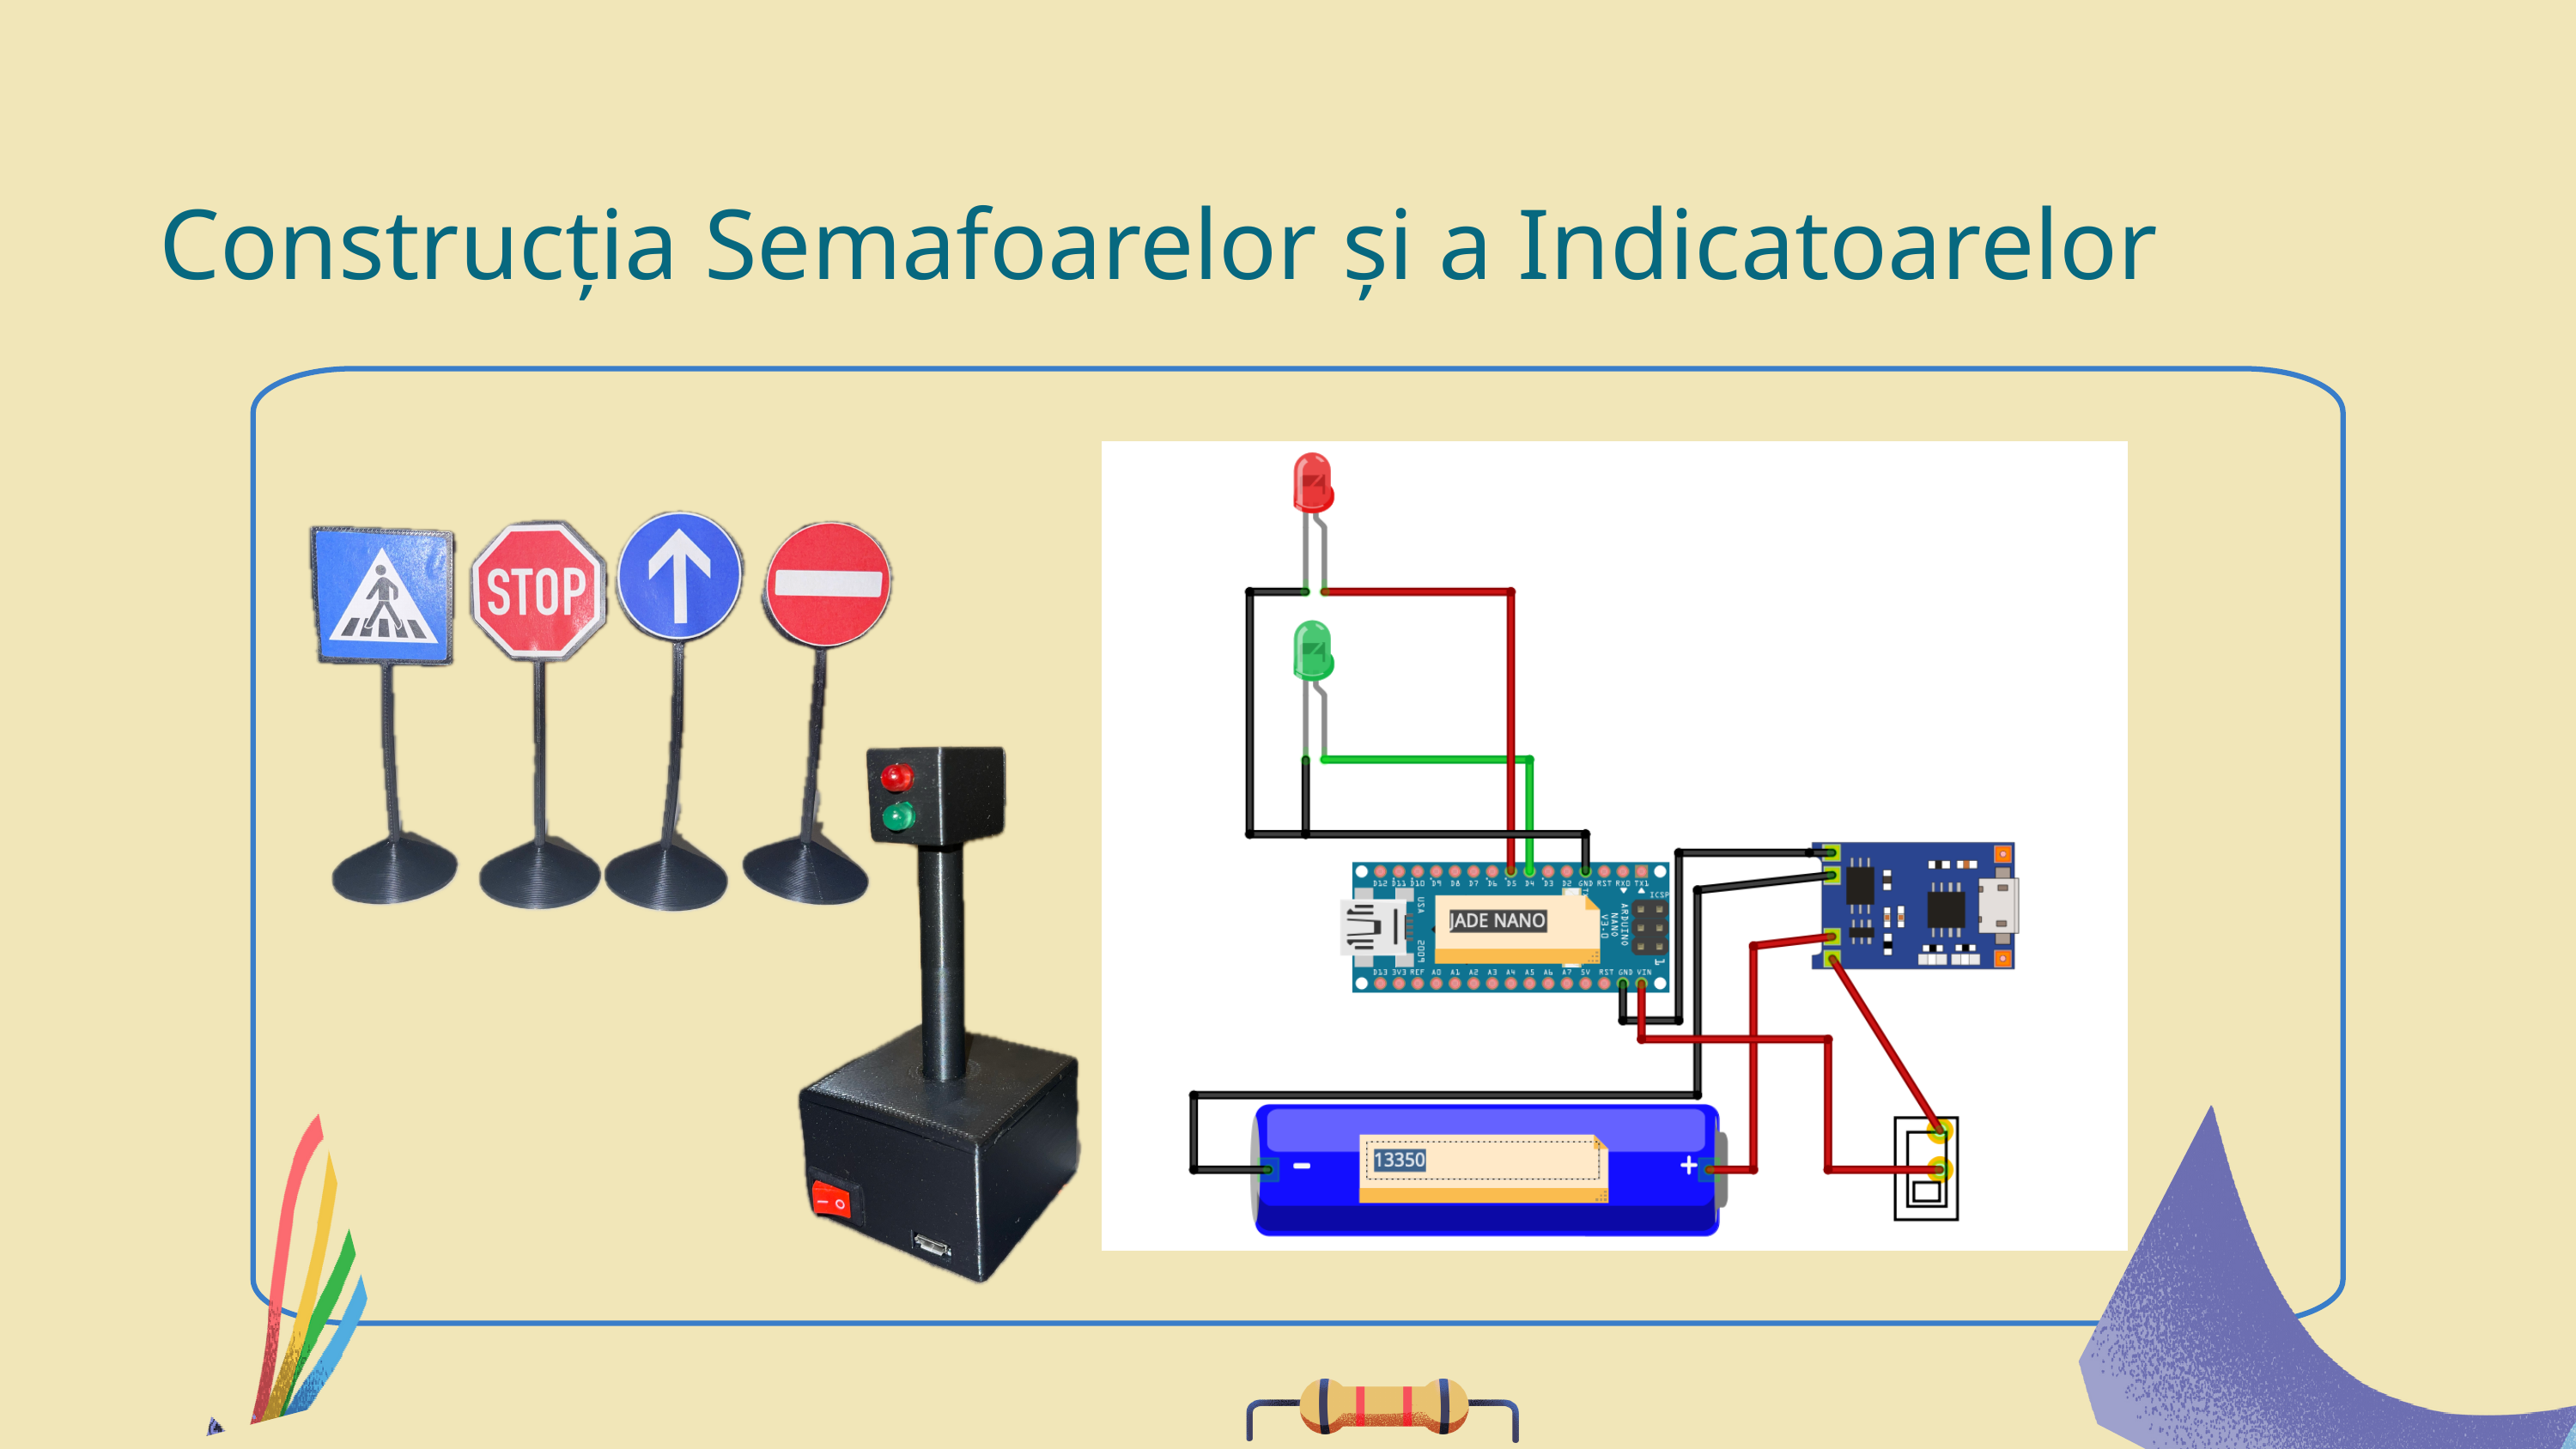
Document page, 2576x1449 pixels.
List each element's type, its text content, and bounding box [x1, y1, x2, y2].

text_box [276, 368, 2343, 1324]
picture [170, 385, 2128, 1307]
text_box [0, 1001, 391, 1449]
text_box Construcția Semafoarelor și a Indicatoarelor [159, 159, 2464, 300]
text_box [1246, 1379, 1519, 1444]
text_box [252, 1001, 268, 1005]
text_box [2057, 1080, 2576, 1449]
